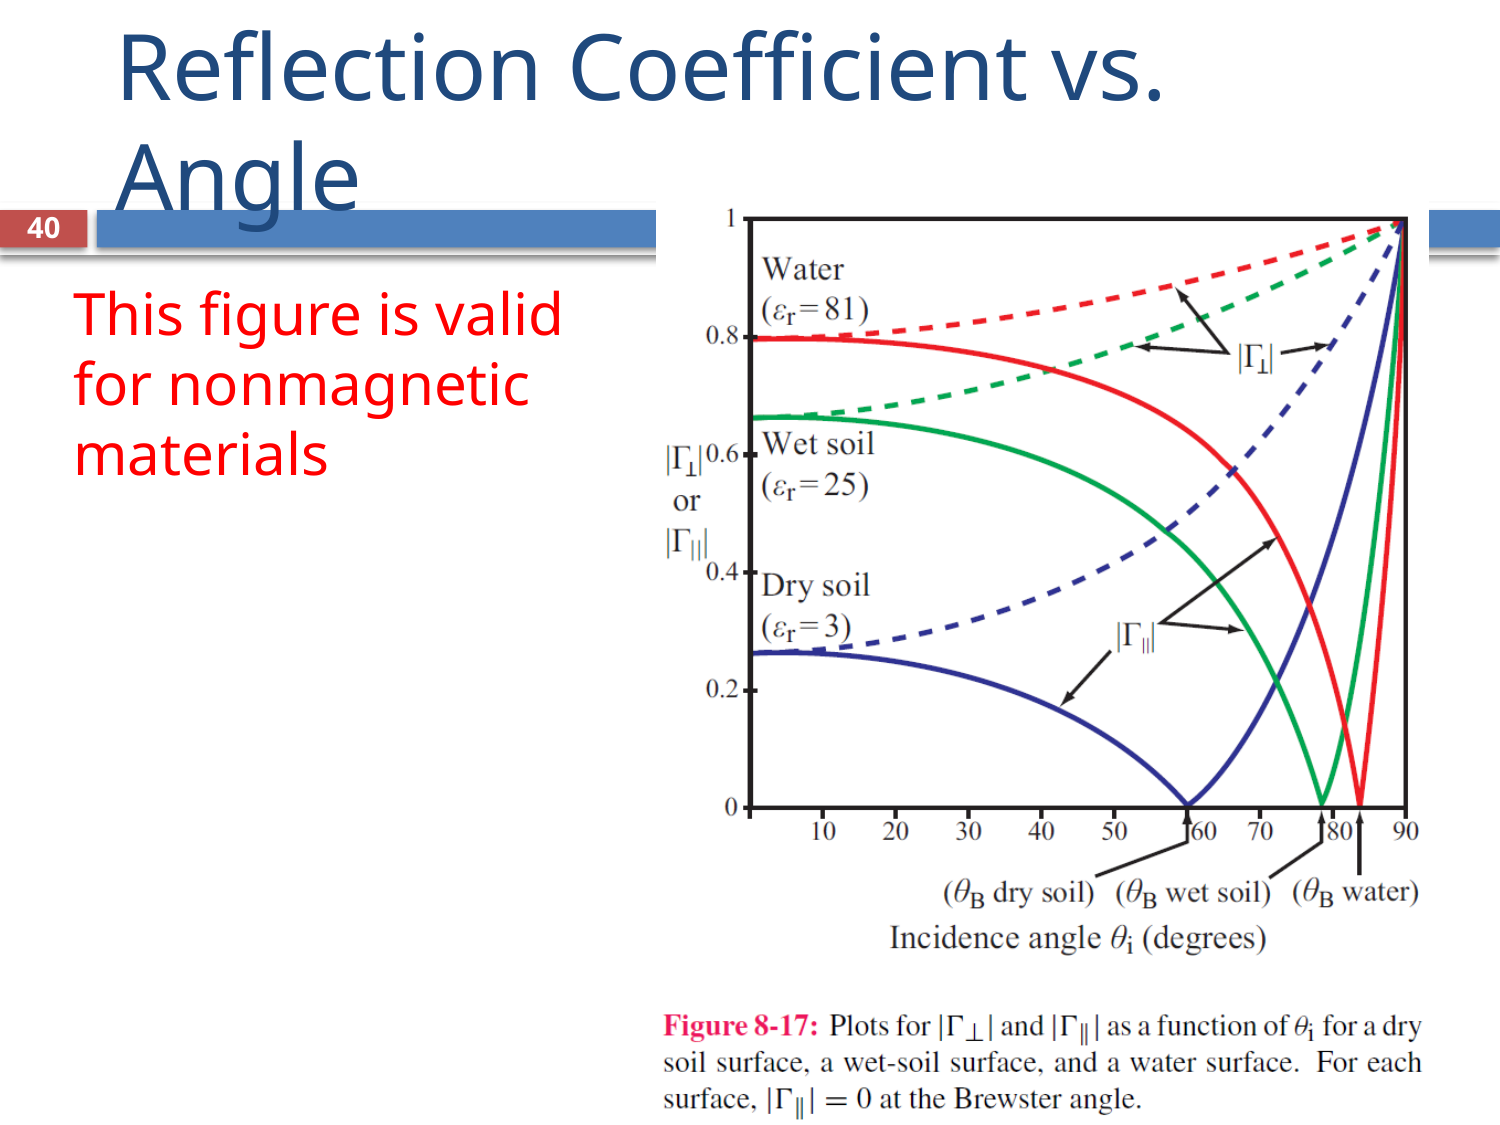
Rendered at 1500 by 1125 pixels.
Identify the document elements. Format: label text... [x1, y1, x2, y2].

slide_number 40 [0, 208, 88, 249]
title Reflection Coefficient vs. Angle [100, 37, 1438, 200]
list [655, 199, 1430, 1125]
text_box This figure is valid for nonmagnetic materials [58, 269, 622, 495]
